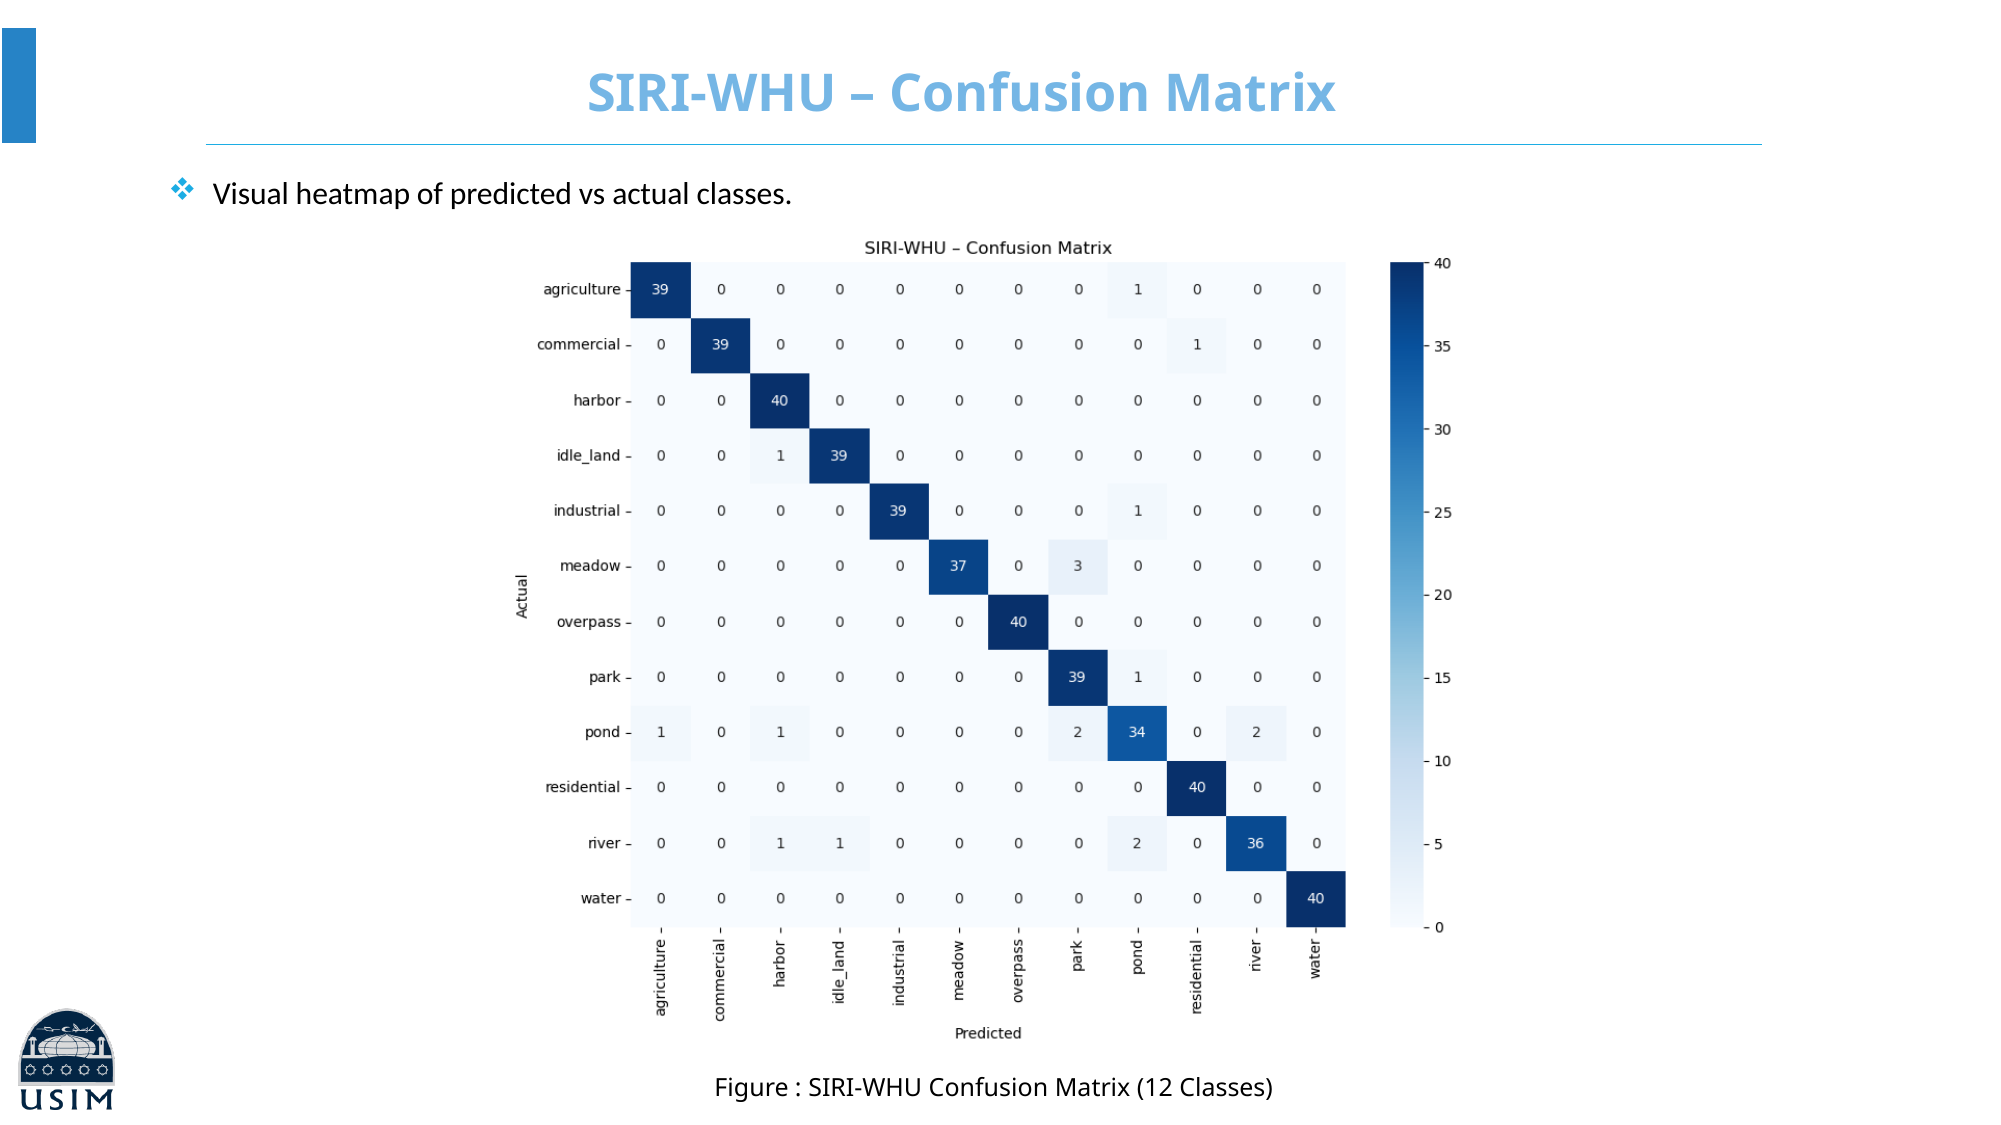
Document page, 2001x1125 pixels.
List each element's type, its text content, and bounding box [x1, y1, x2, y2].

text_box Figure : SIRI-WHU Confusion Matrix (12 Classes) [506, 1064, 1482, 1109]
picture [18, 1007, 115, 1110]
text_box Visual heatmap of predicted vs actual classes. [168, 147, 1800, 219]
picture [505, 230, 1463, 1053]
text_box SIRI-WHU – Confusion Matrix [549, 35, 1388, 131]
text_box [0, 24, 40, 147]
